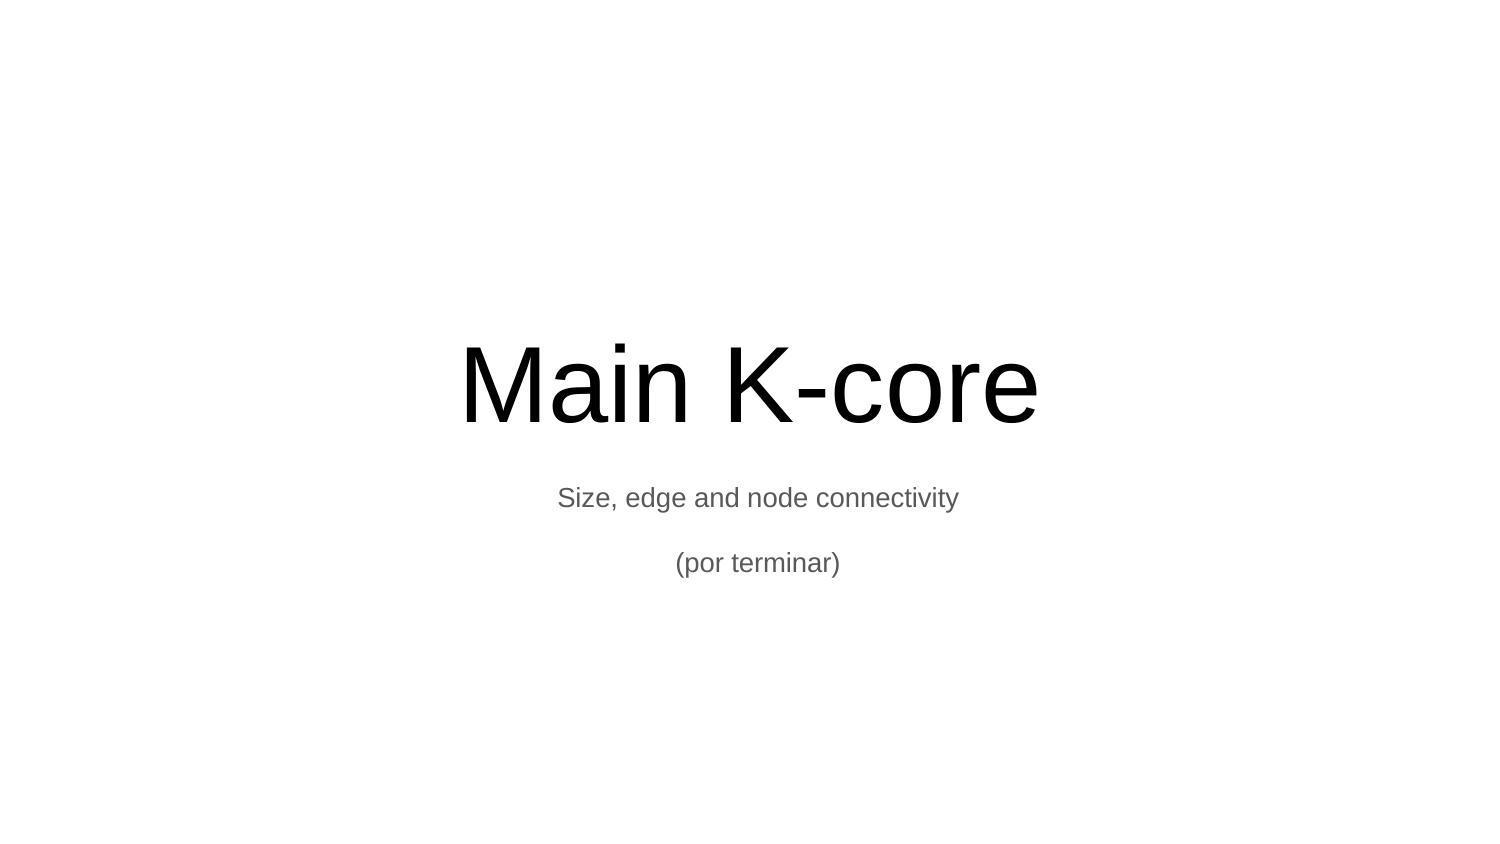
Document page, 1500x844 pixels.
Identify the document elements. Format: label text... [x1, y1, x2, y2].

title Main K-core [51, 122, 1449, 459]
subtitle Size, edge and node connectivity (por terminar) [51, 464, 1449, 595]
